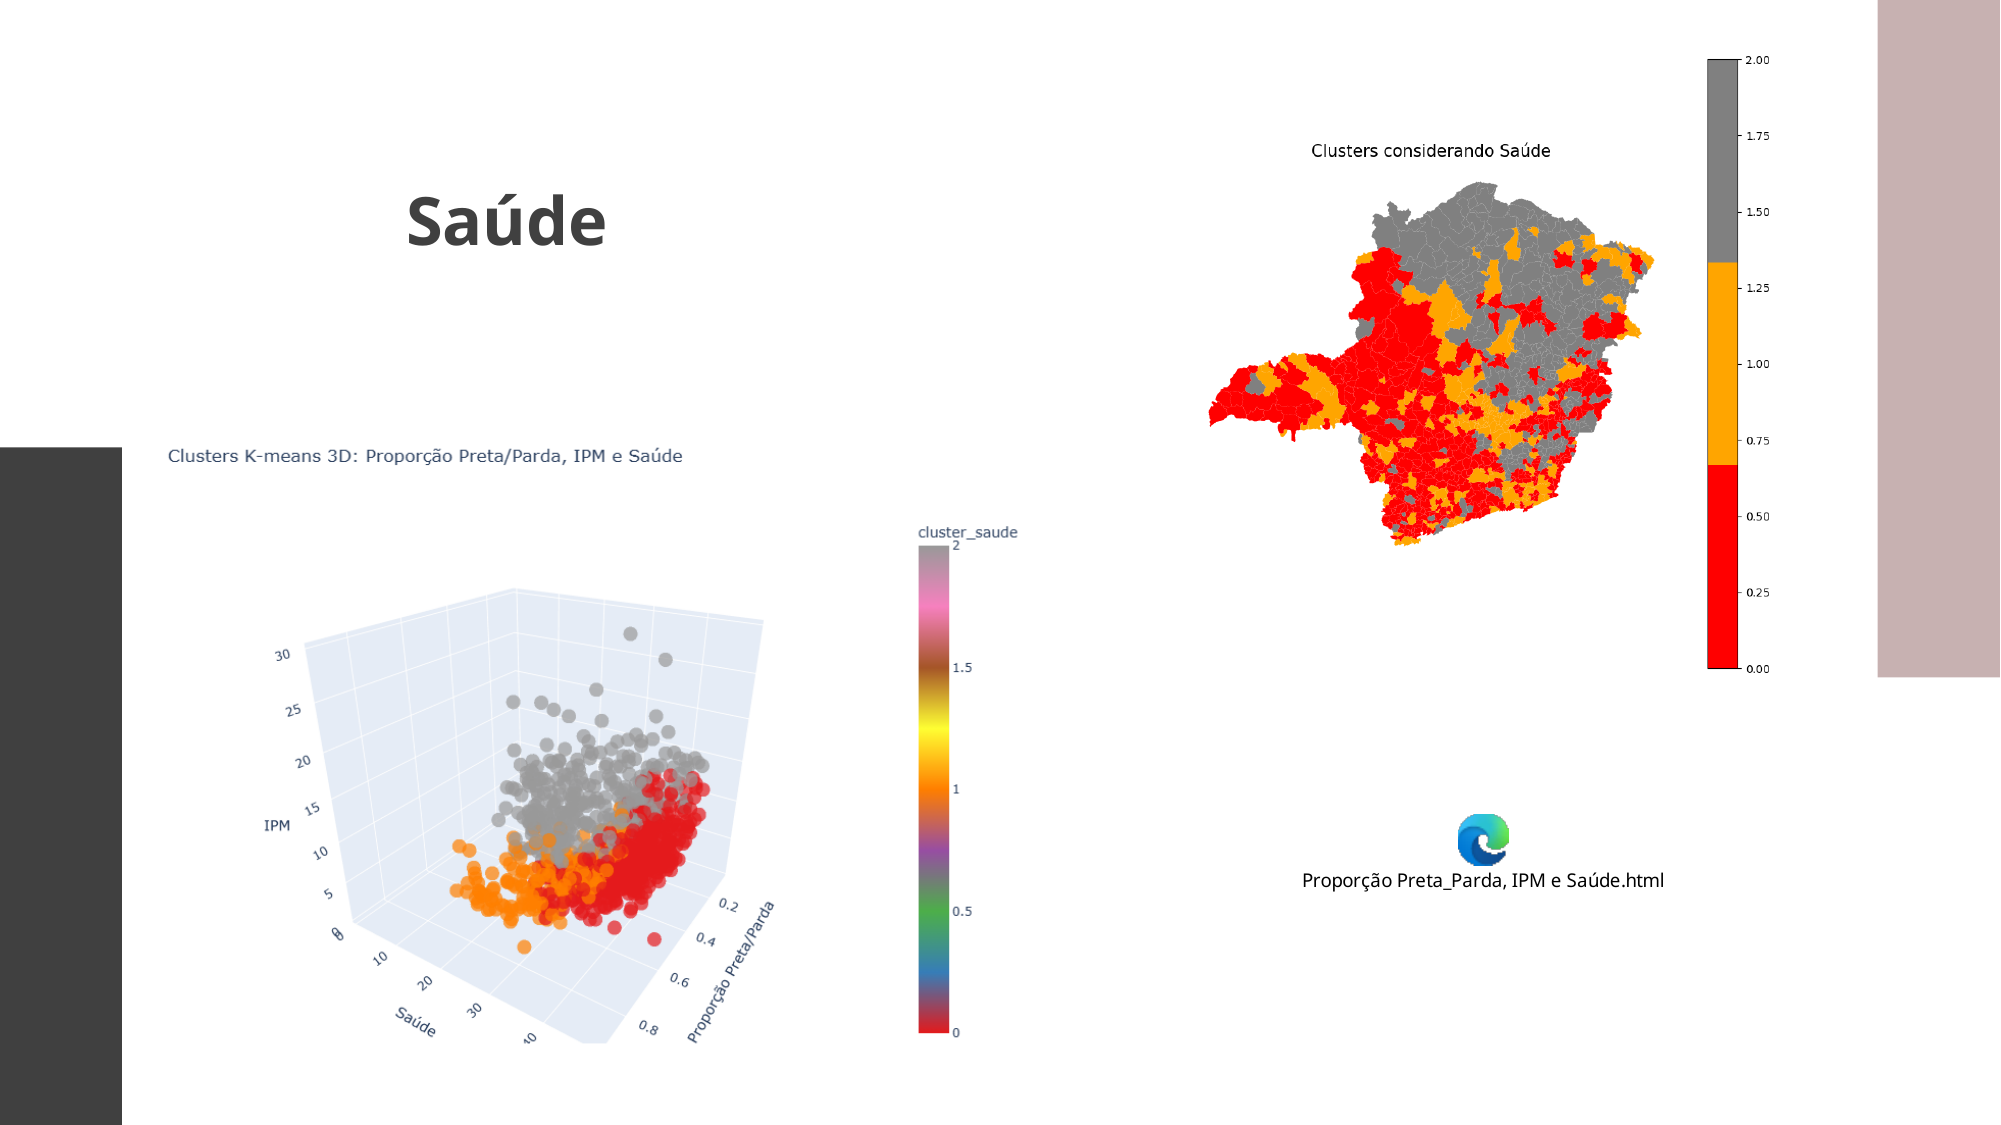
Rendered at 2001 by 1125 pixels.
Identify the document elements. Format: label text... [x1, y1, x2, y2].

text_box Saúde [77, 171, 938, 266]
text_box [1878, 0, 2000, 678]
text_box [1270, 814, 1697, 899]
text_box [0, 446, 122, 1125]
picture [122, 411, 1040, 1125]
picture [1087, 0, 1878, 755]
